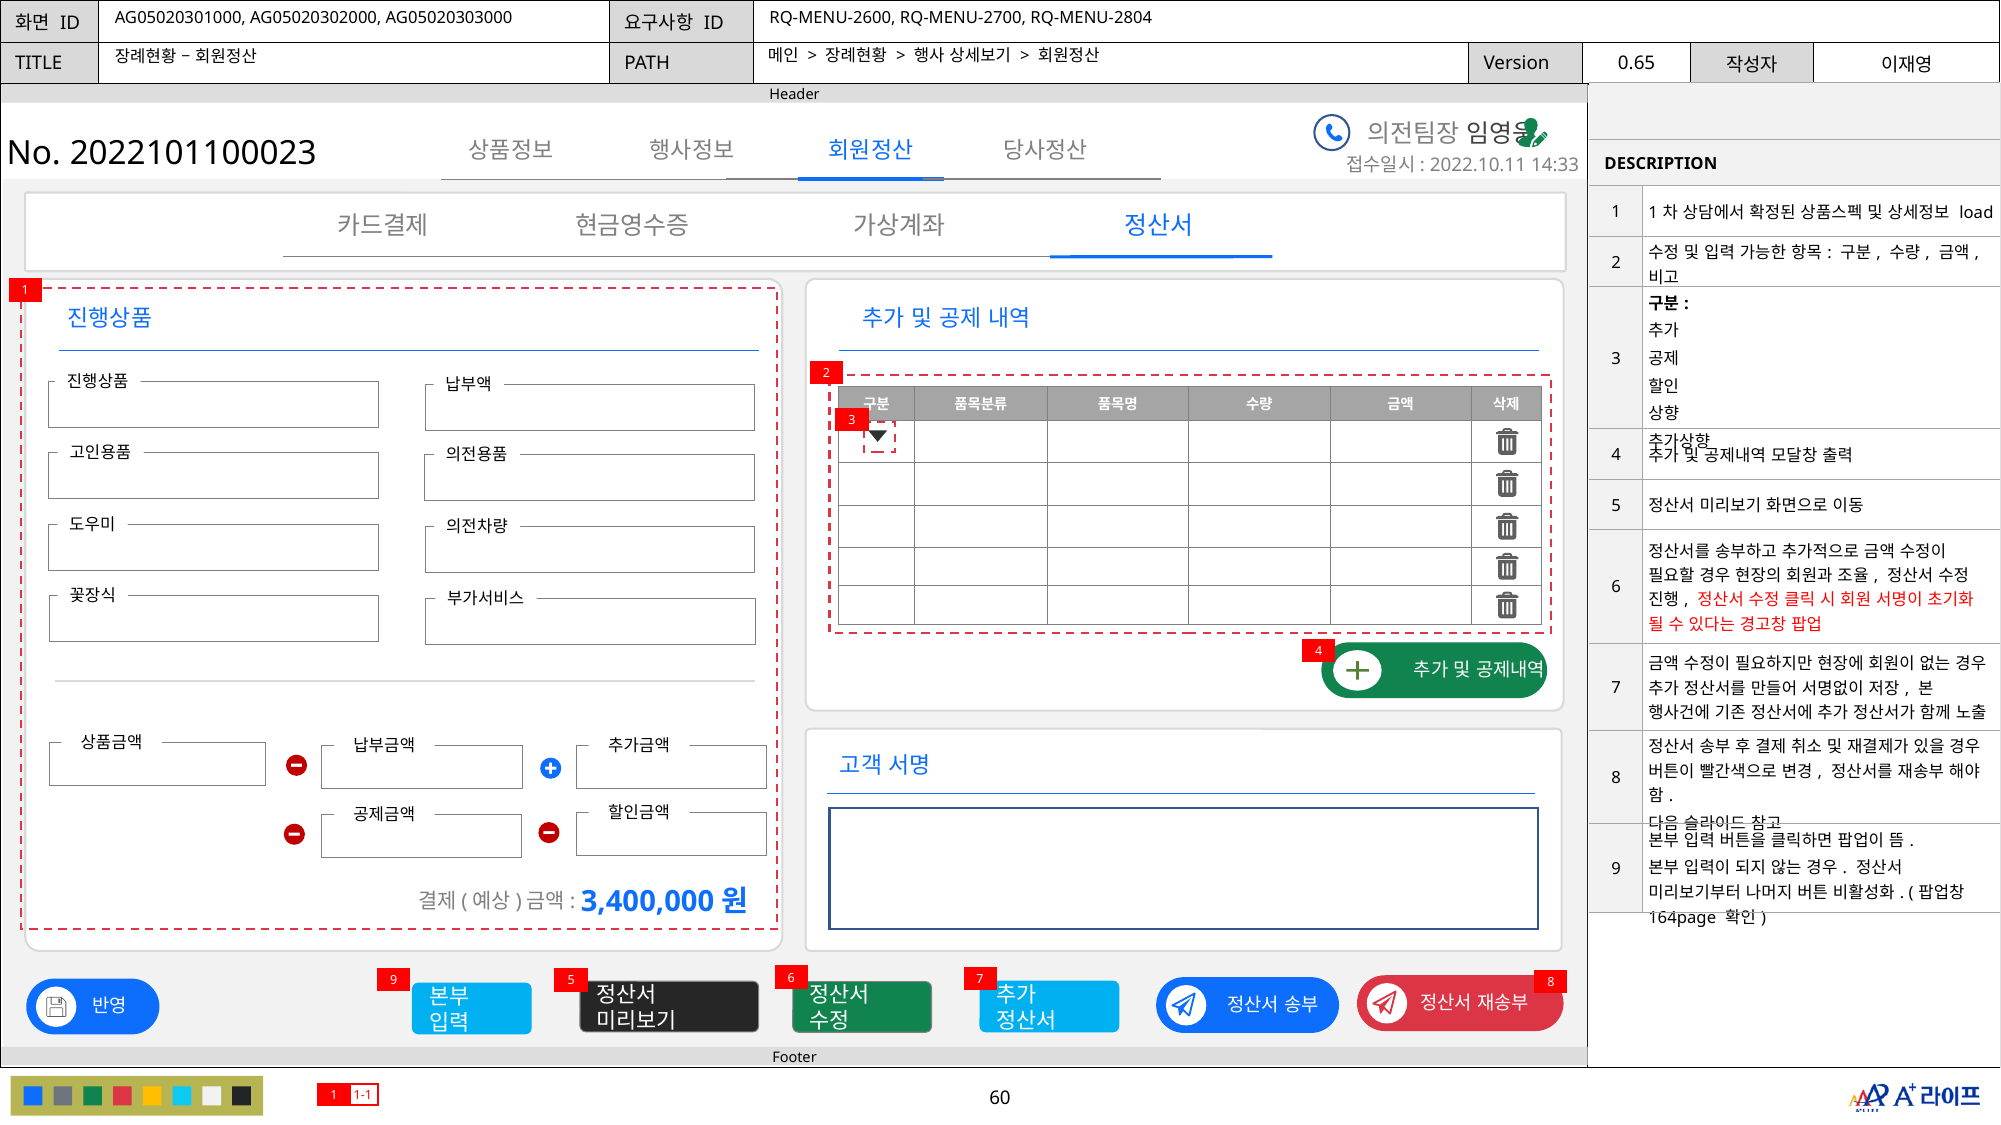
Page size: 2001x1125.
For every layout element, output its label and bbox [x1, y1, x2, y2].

text_box [805, 728, 1562, 951]
text_box [554, 968, 760, 1033]
text_box [24, 191, 1567, 273]
table_cell [1643, 237, 2000, 286]
text_box [804, 277, 1586, 712]
text_box [377, 968, 410, 991]
text_box [317, 1083, 379, 1106]
table_cell [1589, 731, 1642, 823]
text_box [634, 128, 750, 171]
table_cell [1643, 530, 2000, 643]
table_cell [1643, 287, 2000, 428]
list [754, 1, 1999, 37]
table_cell [1643, 824, 2000, 912]
text_box [988, 128, 1104, 171]
text_box [775, 965, 933, 1034]
table_cell [1589, 530, 1642, 643]
text_box [99, 41, 607, 72]
table_cell [1589, 287, 1642, 428]
table_cell [1589, 480, 1642, 529]
table_header [1589, 83, 2000, 139]
text_box [1356, 970, 1567, 1032]
table_cell [1589, 824, 1642, 912]
text_box [99, 1, 610, 37]
text_box [1156, 977, 1340, 1033]
text_box [9, 277, 784, 952]
text_box [411, 982, 533, 1035]
text_box [964, 967, 1120, 1033]
table_cell [1589, 237, 1642, 286]
text_box [0, 124, 332, 179]
table_cell [1643, 480, 2000, 529]
text_box [26, 978, 160, 1035]
text_box [1314, 110, 1589, 183]
text_box [454, 128, 569, 171]
table_cell [1643, 186, 2000, 236]
table_cell [1643, 429, 2000, 479]
list [753, 39, 1465, 75]
text_box [813, 128, 929, 171]
picture [1848, 1083, 1980, 1112]
table_cell [1589, 429, 1642, 479]
table_cell [1643, 644, 2000, 730]
table_cell [1589, 140, 2000, 185]
table_cell [1643, 731, 2000, 823]
table_cell [1589, 186, 1642, 236]
table_cell [1589, 644, 1642, 730]
